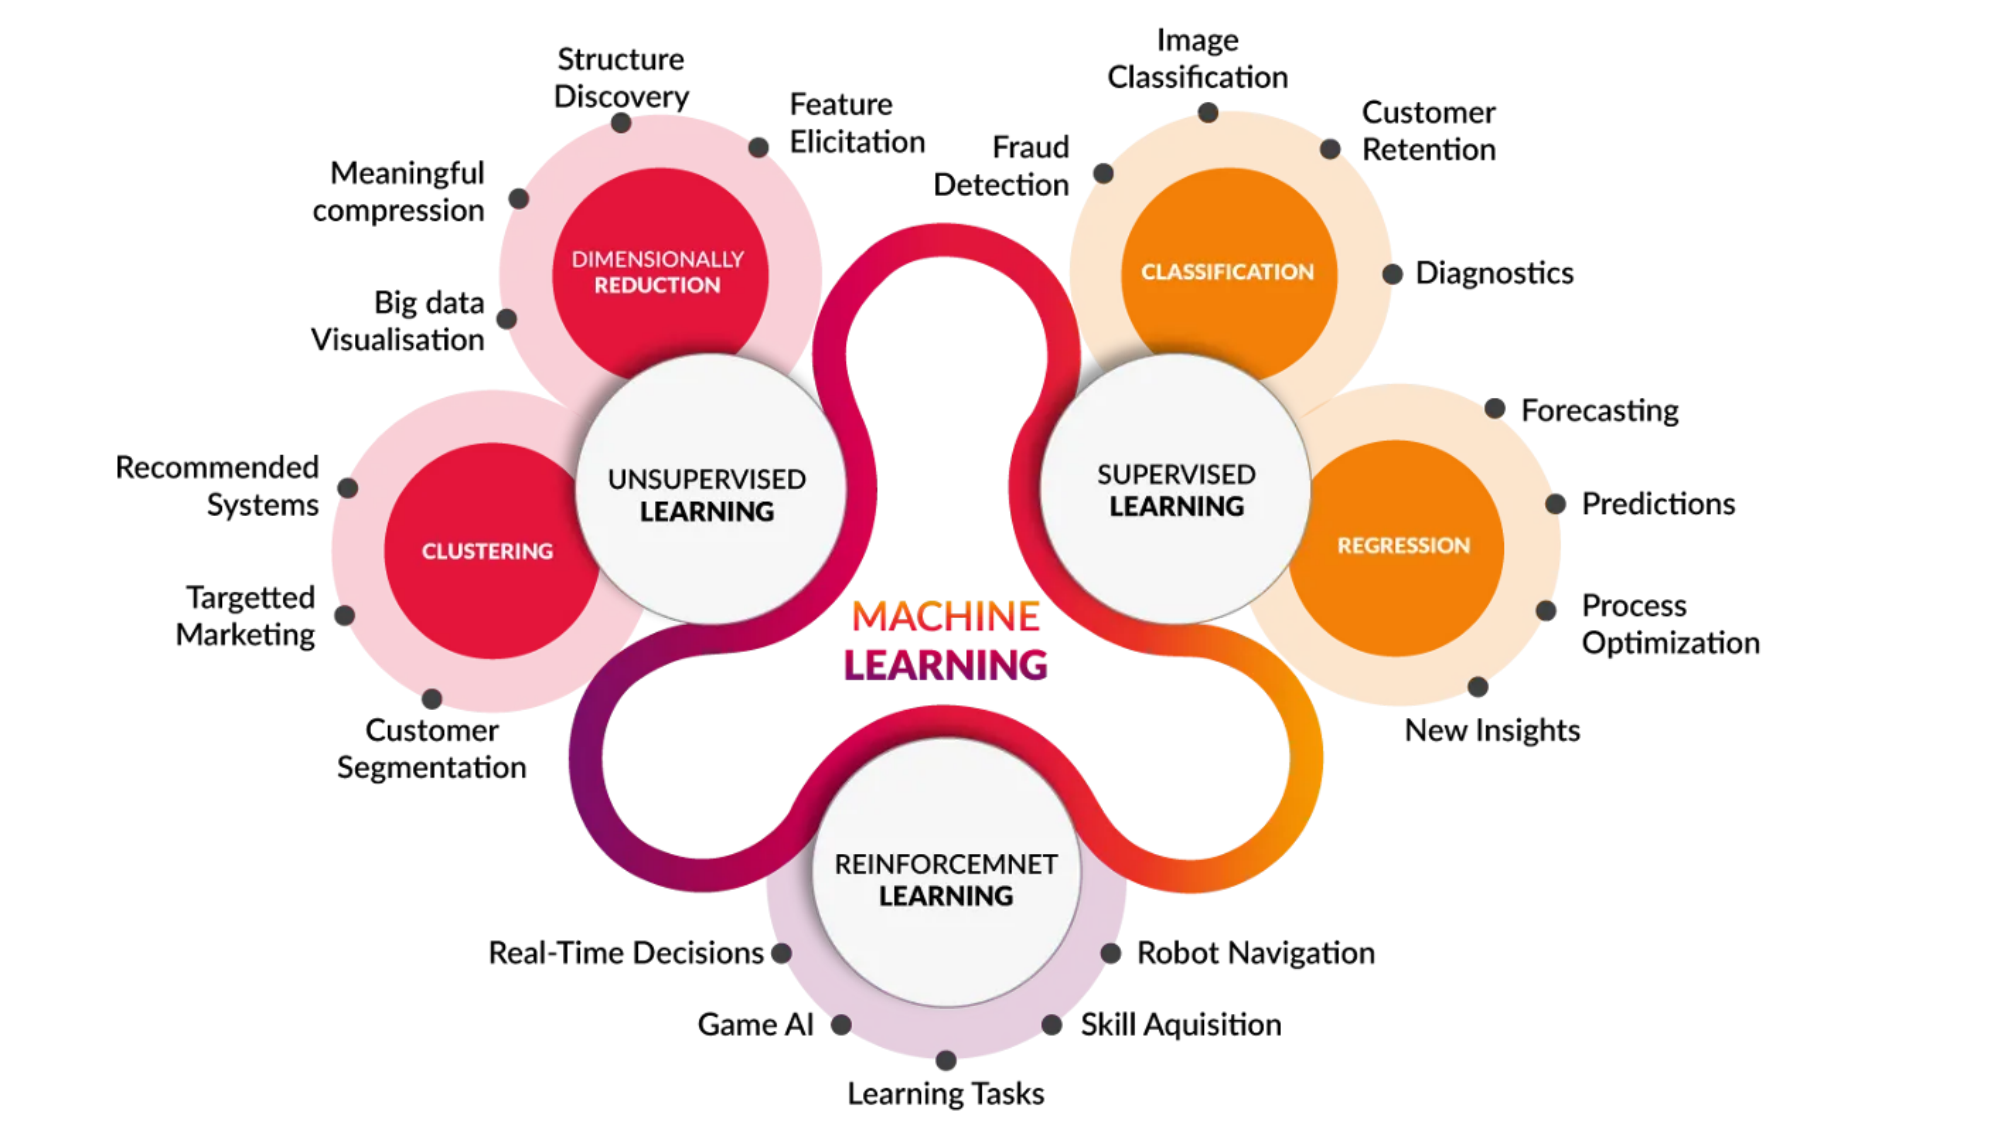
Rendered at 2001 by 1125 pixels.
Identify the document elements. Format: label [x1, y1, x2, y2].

list [88, 0, 1787, 1125]
